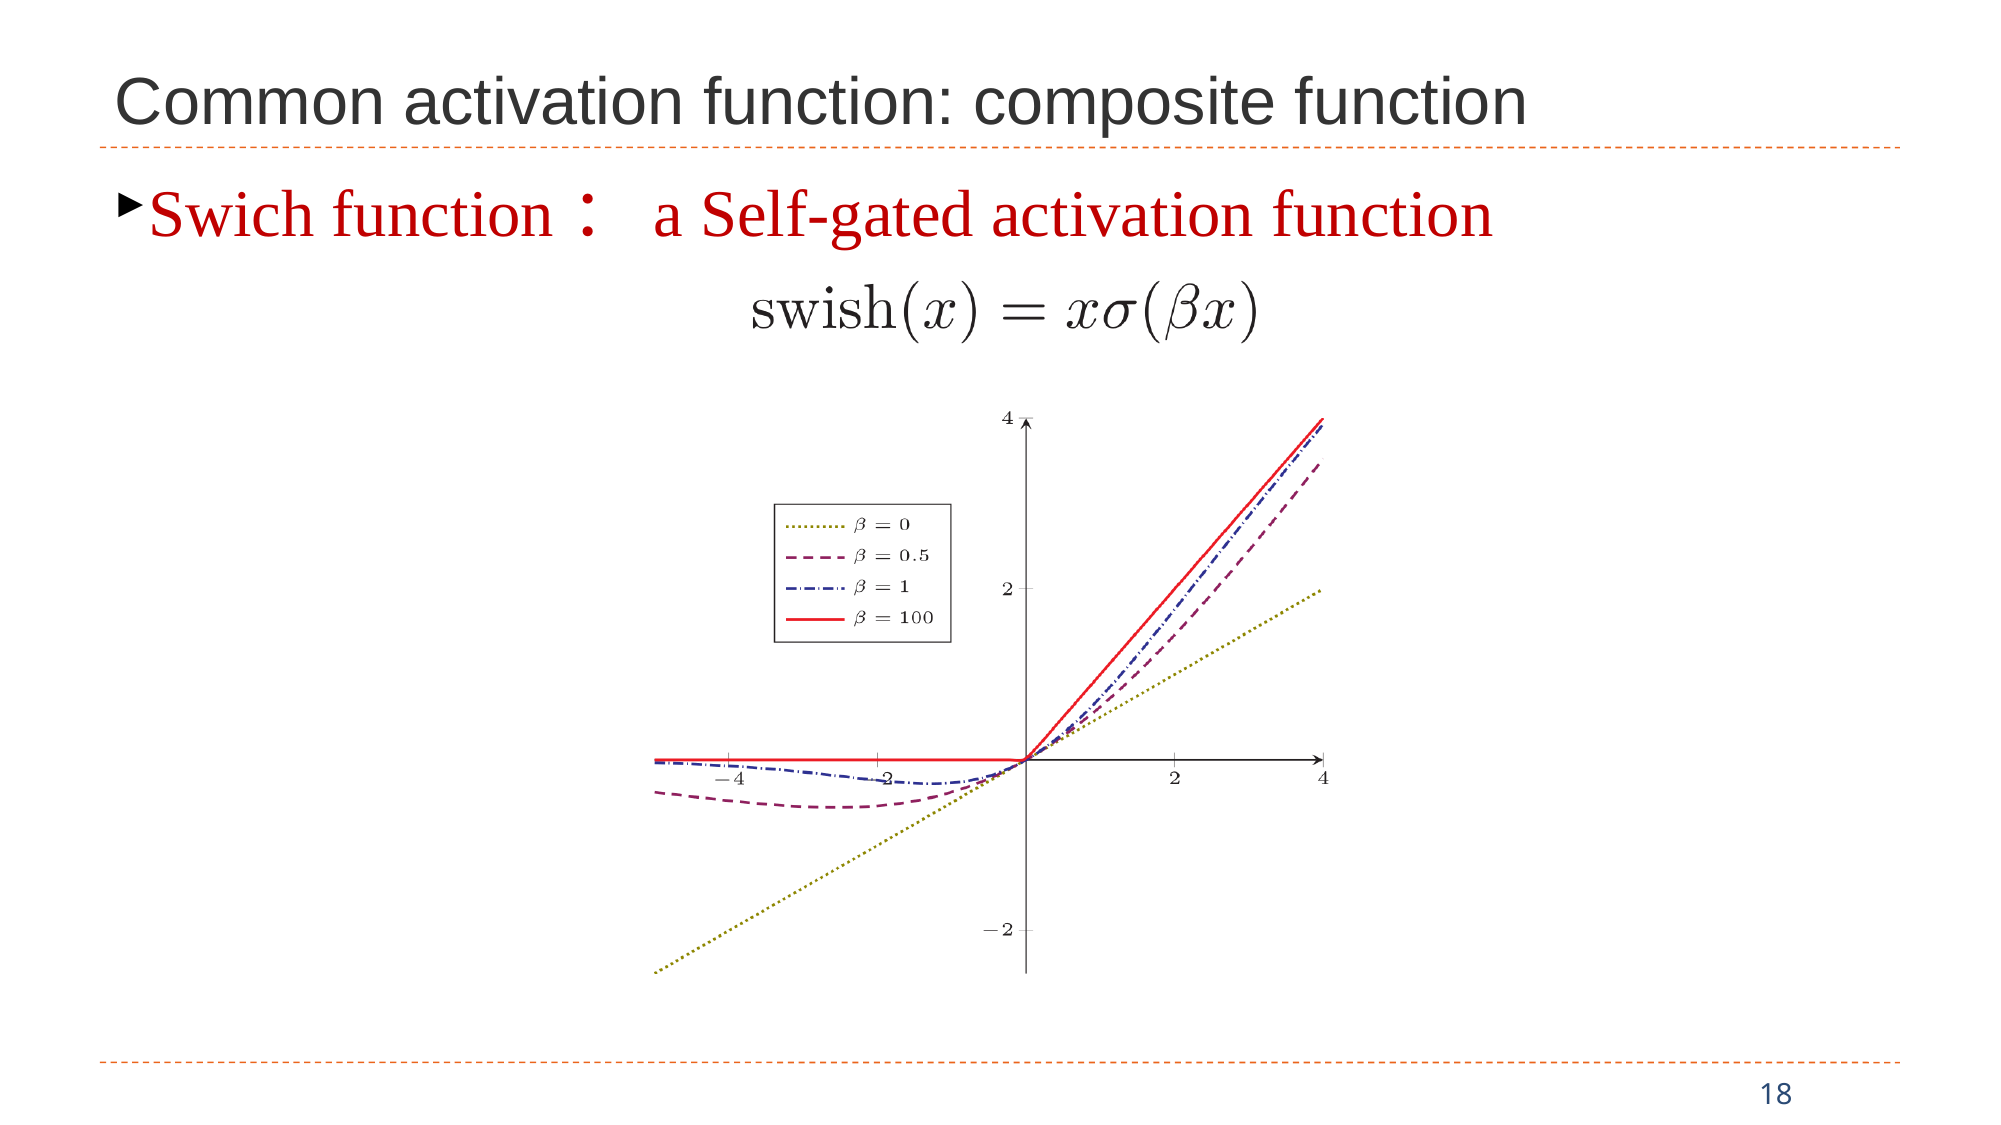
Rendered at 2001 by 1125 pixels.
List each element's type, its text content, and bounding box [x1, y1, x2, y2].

picture [741, 267, 1259, 350]
list Swich function：a Self-gated activation function [99, 162, 1900, 1050]
picture [549, 360, 1451, 1004]
title Common activation function: composite function [99, 24, 1900, 146]
